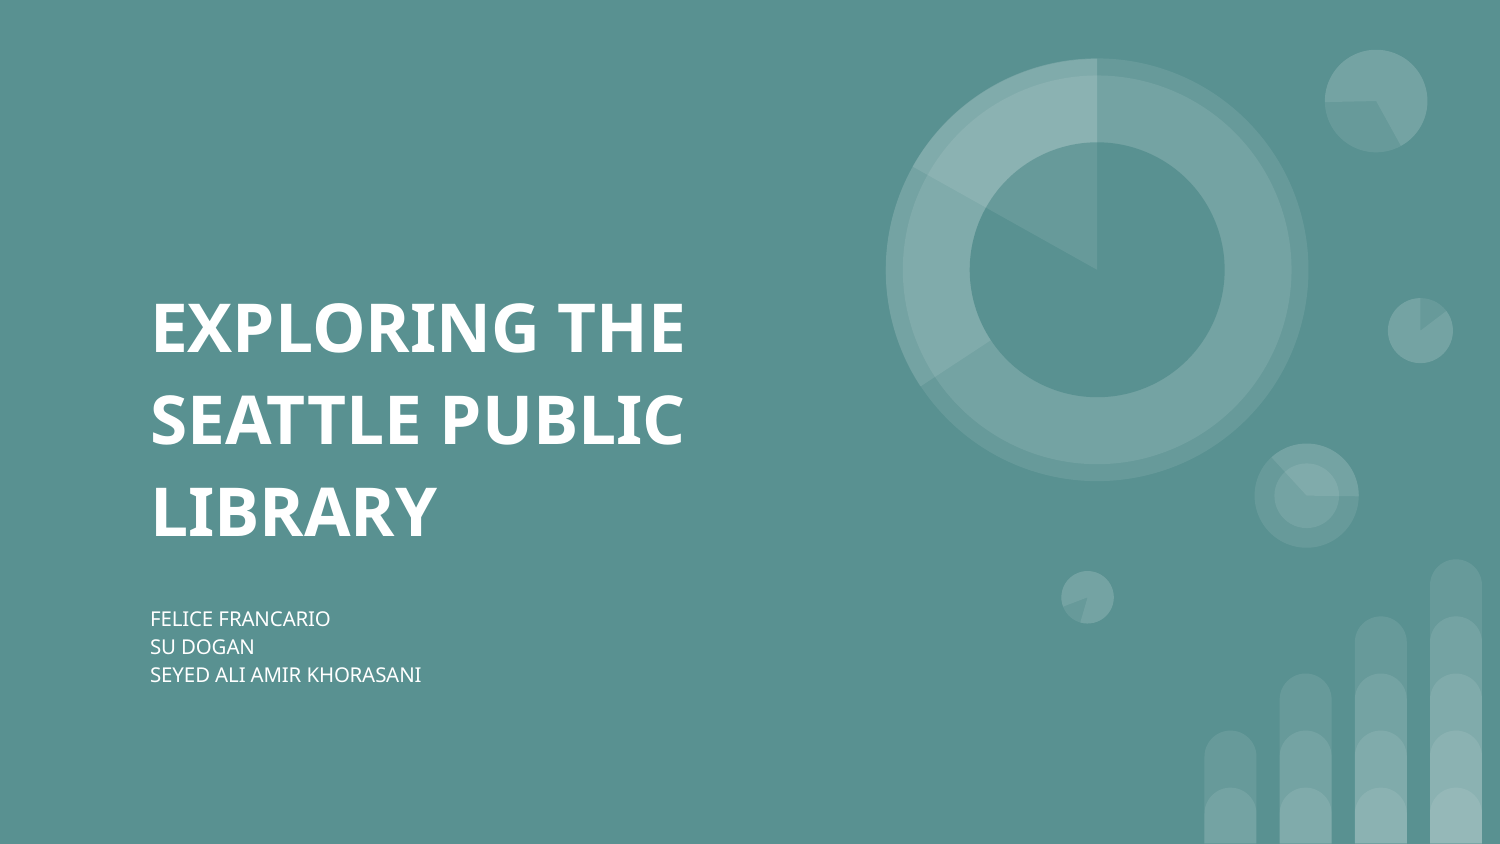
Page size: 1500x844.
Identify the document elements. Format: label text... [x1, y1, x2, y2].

subtitle FELICE FRANCARIO SU DOGAN SEYED ALI AMIR KHORASANI [135, 589, 834, 704]
title EXPLORING THE SEATTLE PUBLIC LIBRARY [135, 264, 834, 572]
